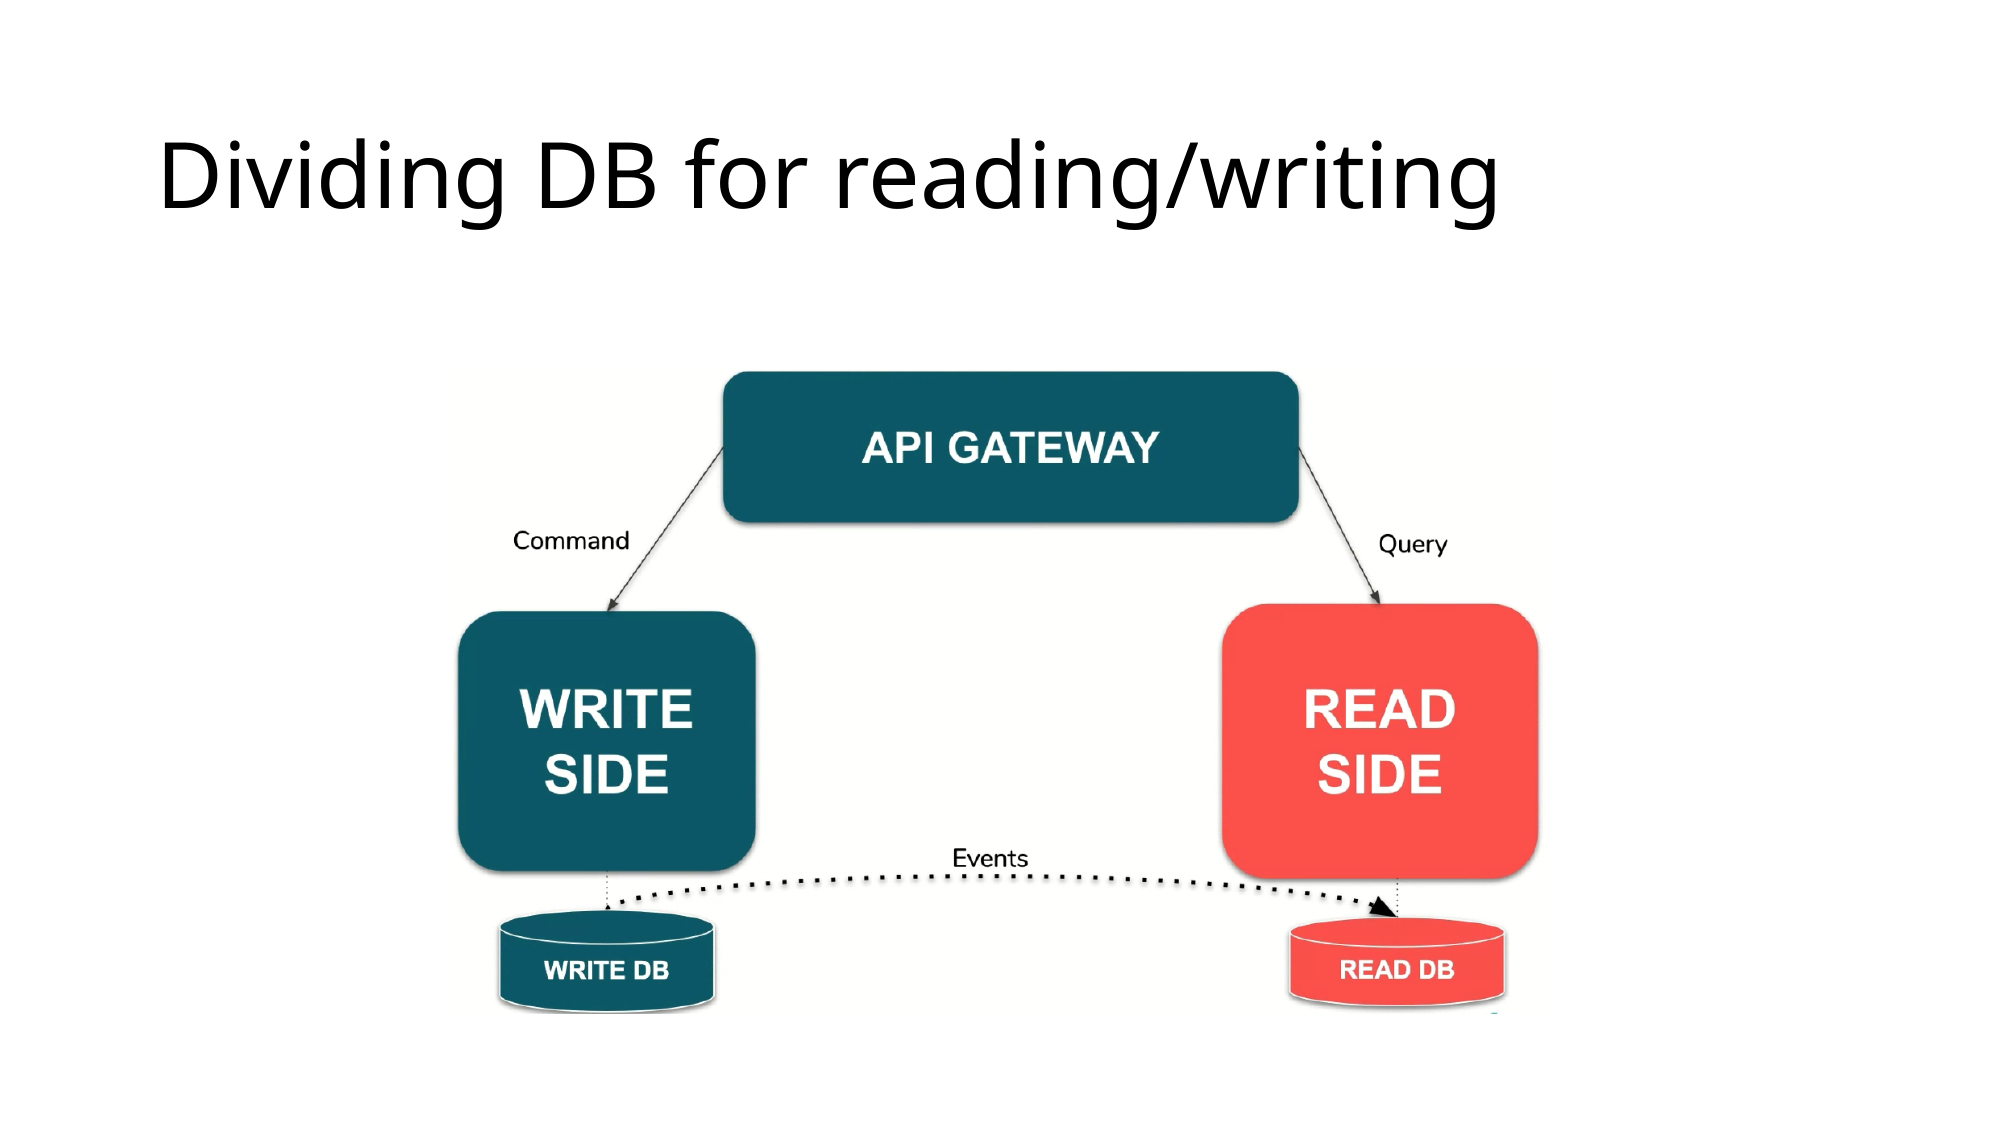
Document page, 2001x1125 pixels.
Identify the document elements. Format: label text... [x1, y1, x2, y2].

picture [452, 367, 1548, 1014]
title Dividing DB for reading/writing [0, 70, 1693, 288]
